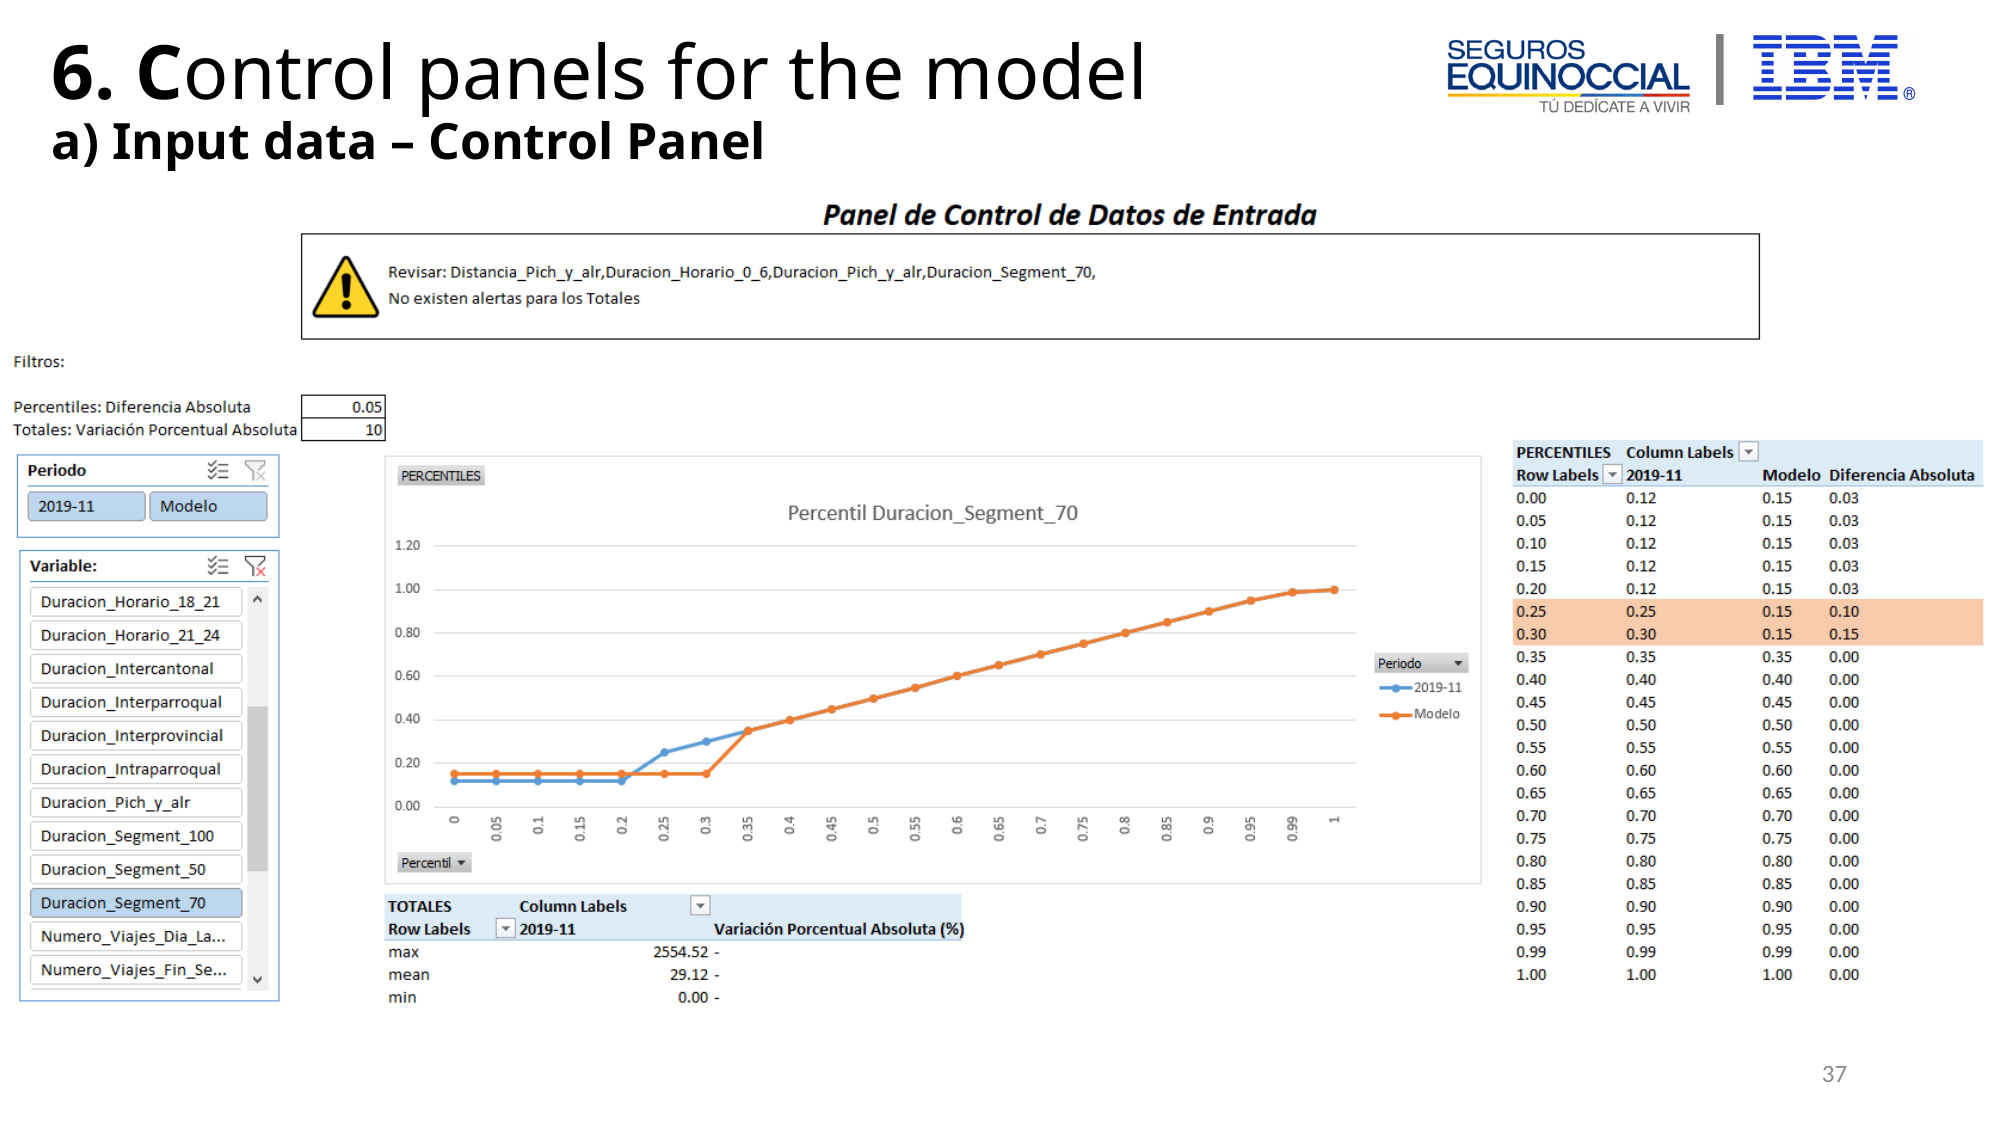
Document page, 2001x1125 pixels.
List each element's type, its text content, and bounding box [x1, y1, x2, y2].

picture [11, 194, 1989, 1035]
slide_number 37 [1412, 1042, 1863, 1103]
title 6. Control panels for the model a) Input data – Control Panel [36, 26, 1742, 179]
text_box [1441, 16, 1917, 117]
